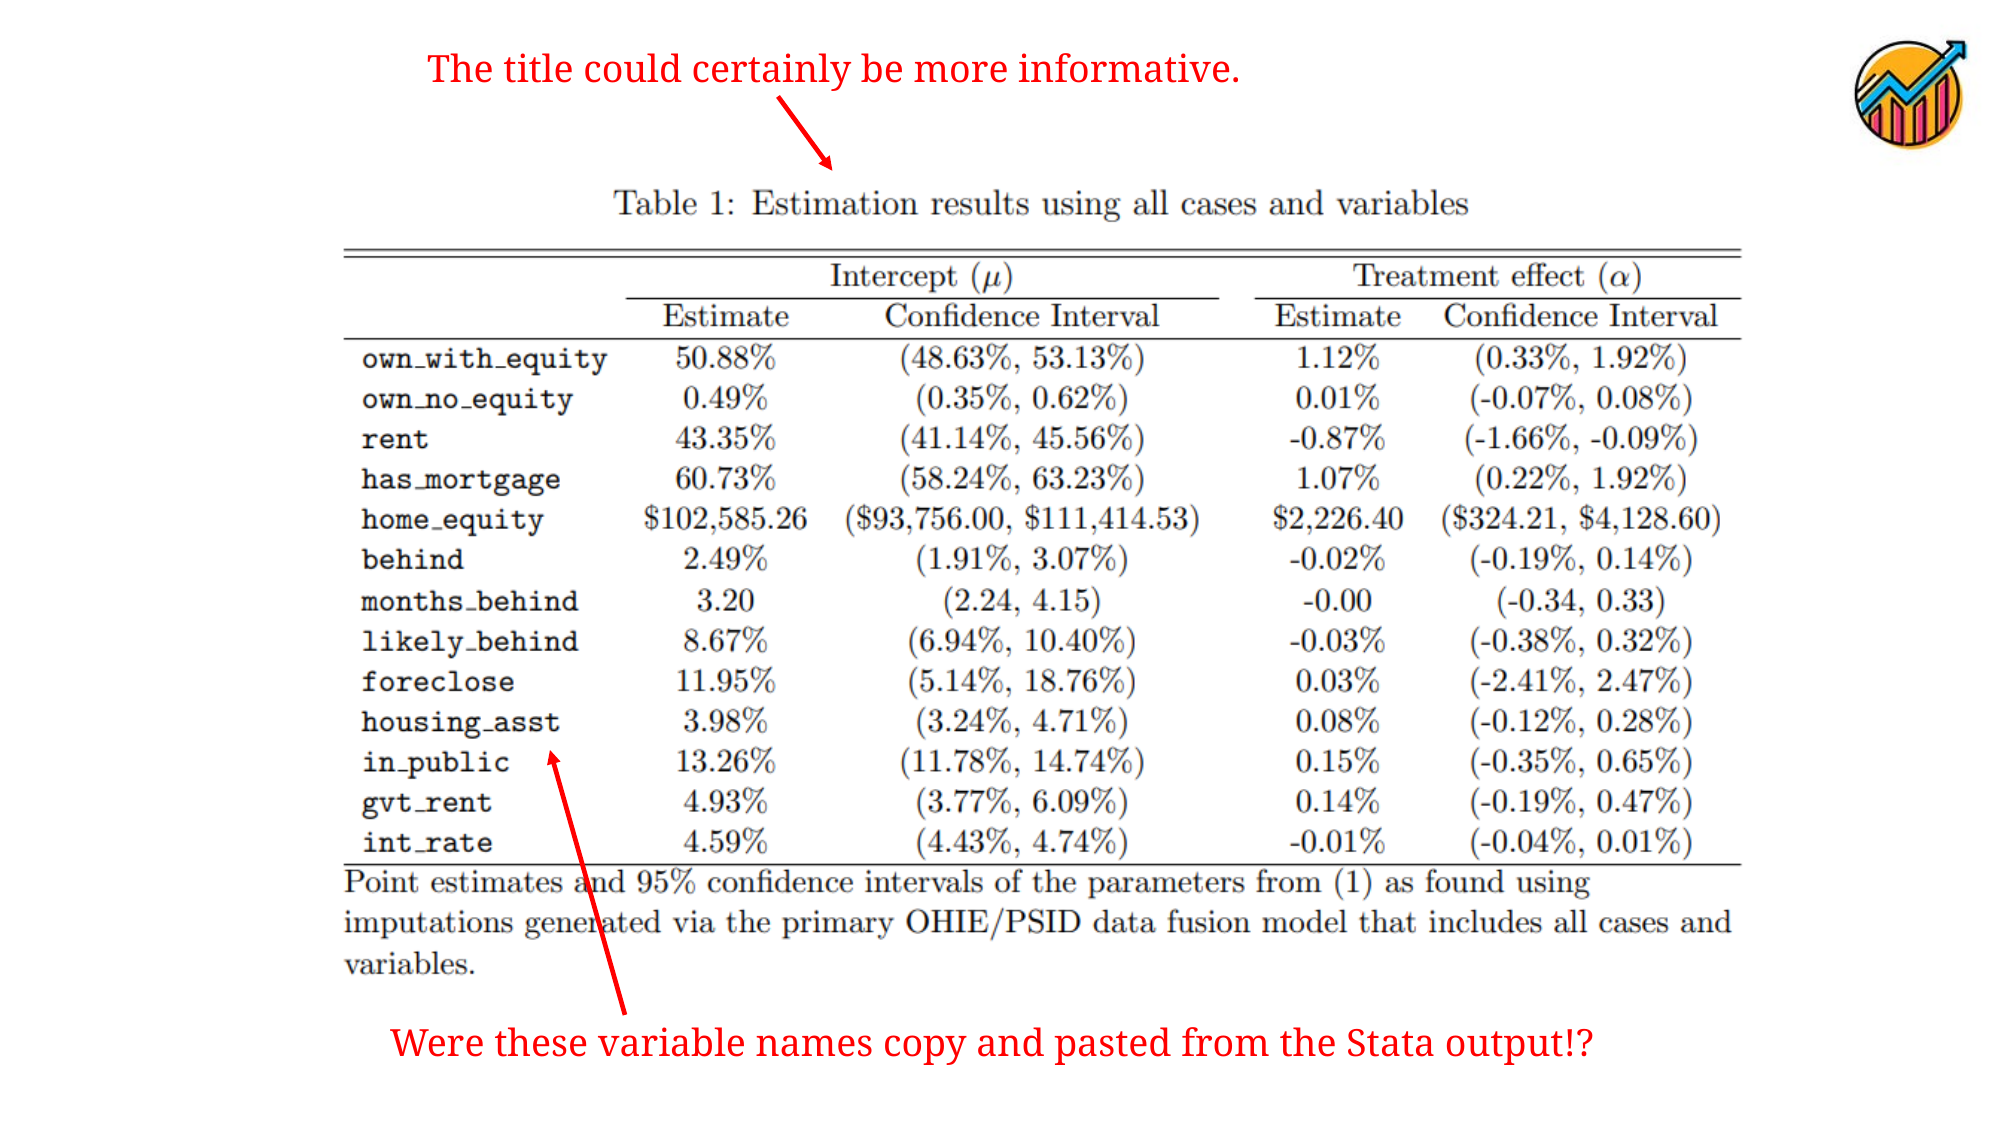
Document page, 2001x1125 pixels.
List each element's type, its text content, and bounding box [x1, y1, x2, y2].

text_box The title could certainly be more informative. [412, 38, 1630, 98]
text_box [549, 749, 625, 1015]
text_box Were these variable names copy and pasted from the Stata output!? [375, 1011, 1668, 1072]
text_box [778, 96, 833, 171]
picture [271, 170, 1772, 999]
picture [1820, 5, 2000, 185]
